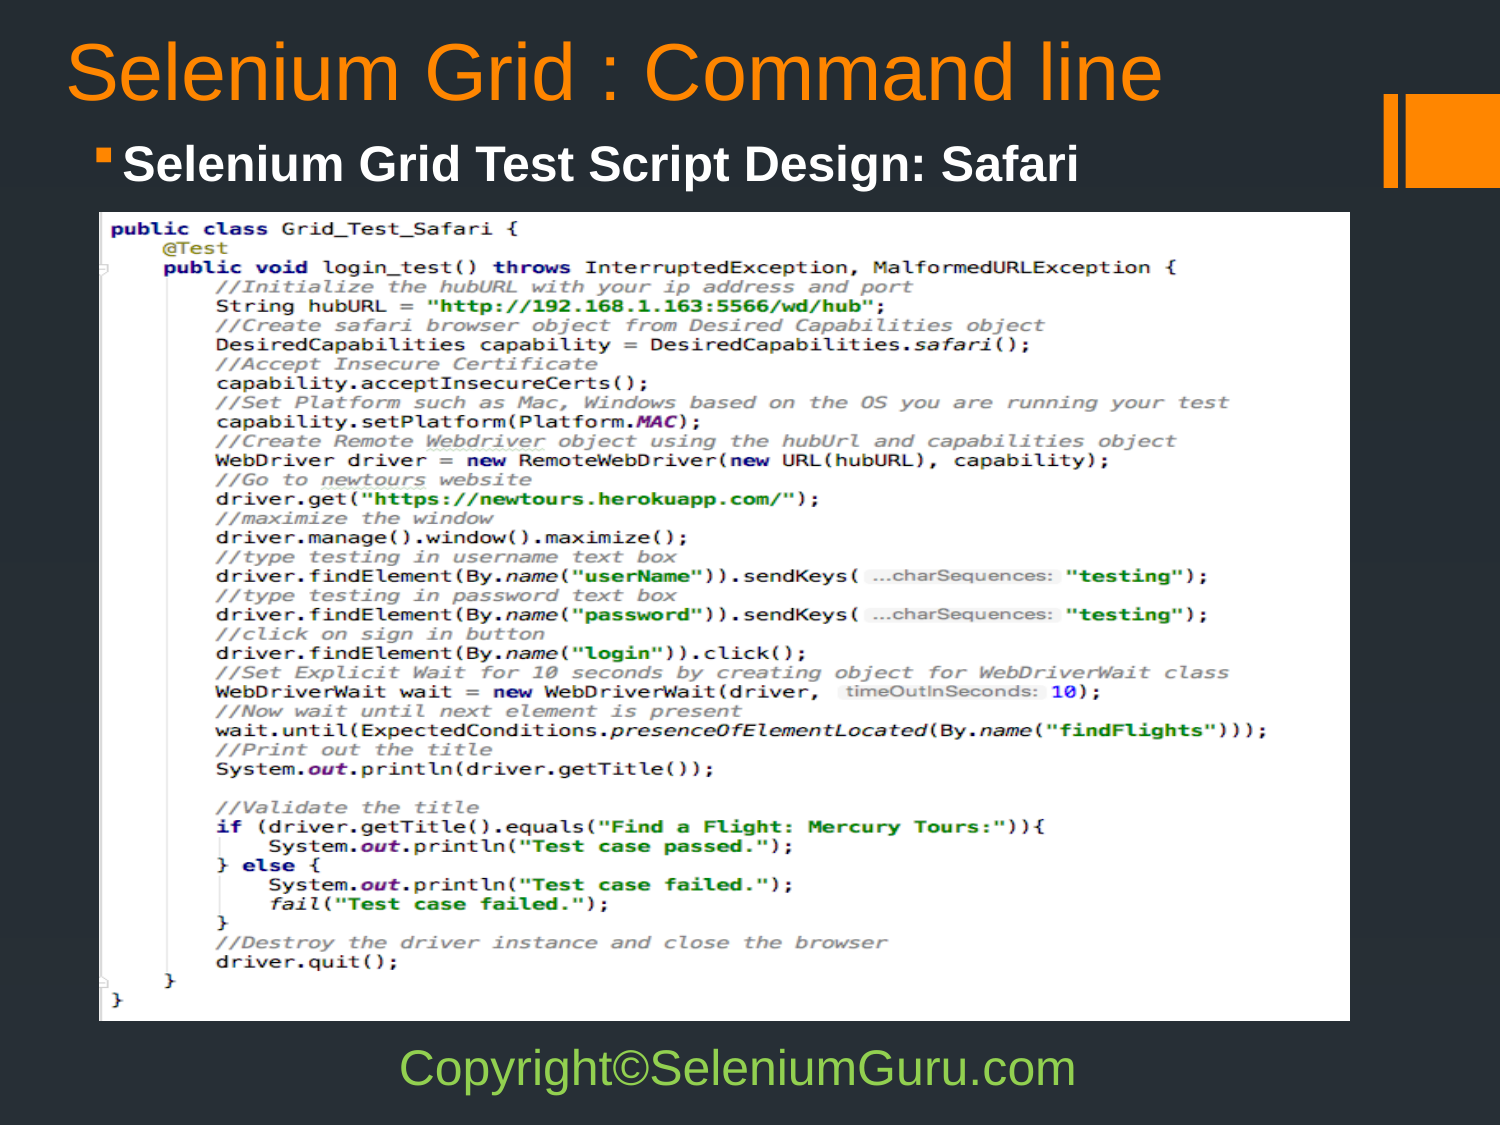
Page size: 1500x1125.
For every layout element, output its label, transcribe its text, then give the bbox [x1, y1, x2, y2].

list Selenium Grid Test Script Design: Safari [24, 123, 1425, 1036]
footer Copyright©SeleniumGuru.com [383, 1035, 1150, 1111]
picture [99, 211, 1351, 1022]
title Selenium Grid : Command line [50, 11, 1350, 123]
